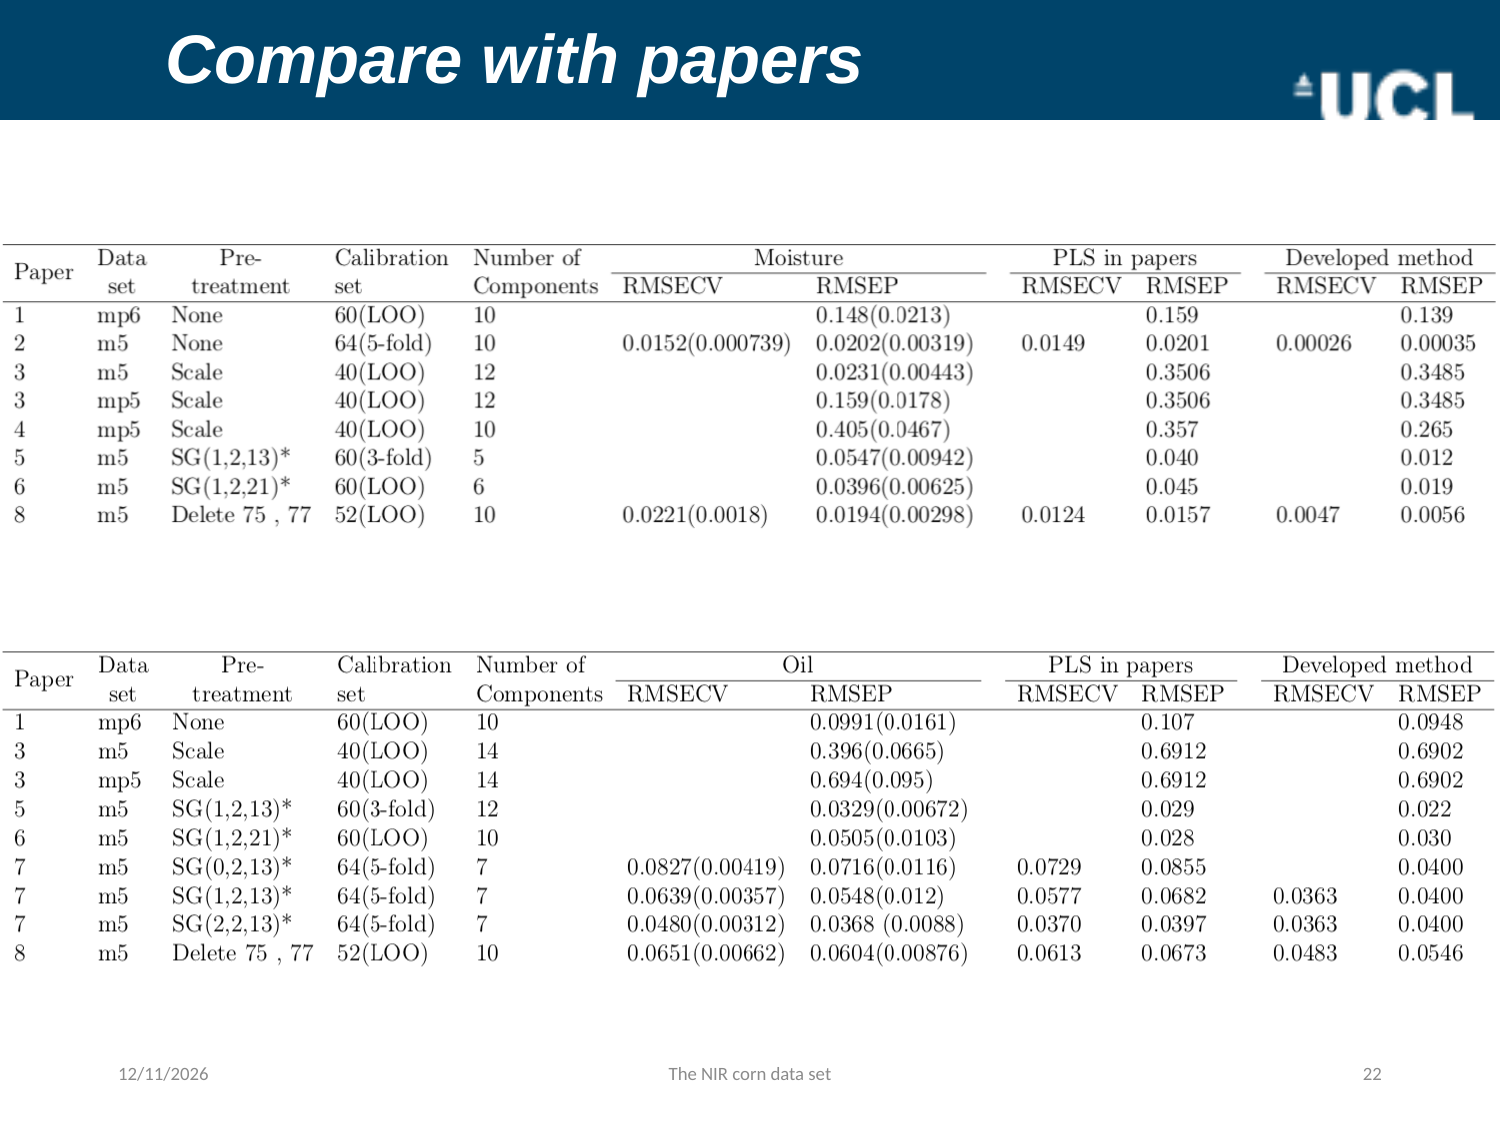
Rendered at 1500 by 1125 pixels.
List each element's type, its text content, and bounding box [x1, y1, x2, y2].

title Compare with papers [0, 0, 1500, 124]
slide_number 22 [1059, 1042, 1397, 1103]
picture [0, 648, 1500, 969]
picture [0, 241, 1500, 532]
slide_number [103, 1042, 441, 1103]
footer The NIR corn data set [496, 1042, 1004, 1103]
